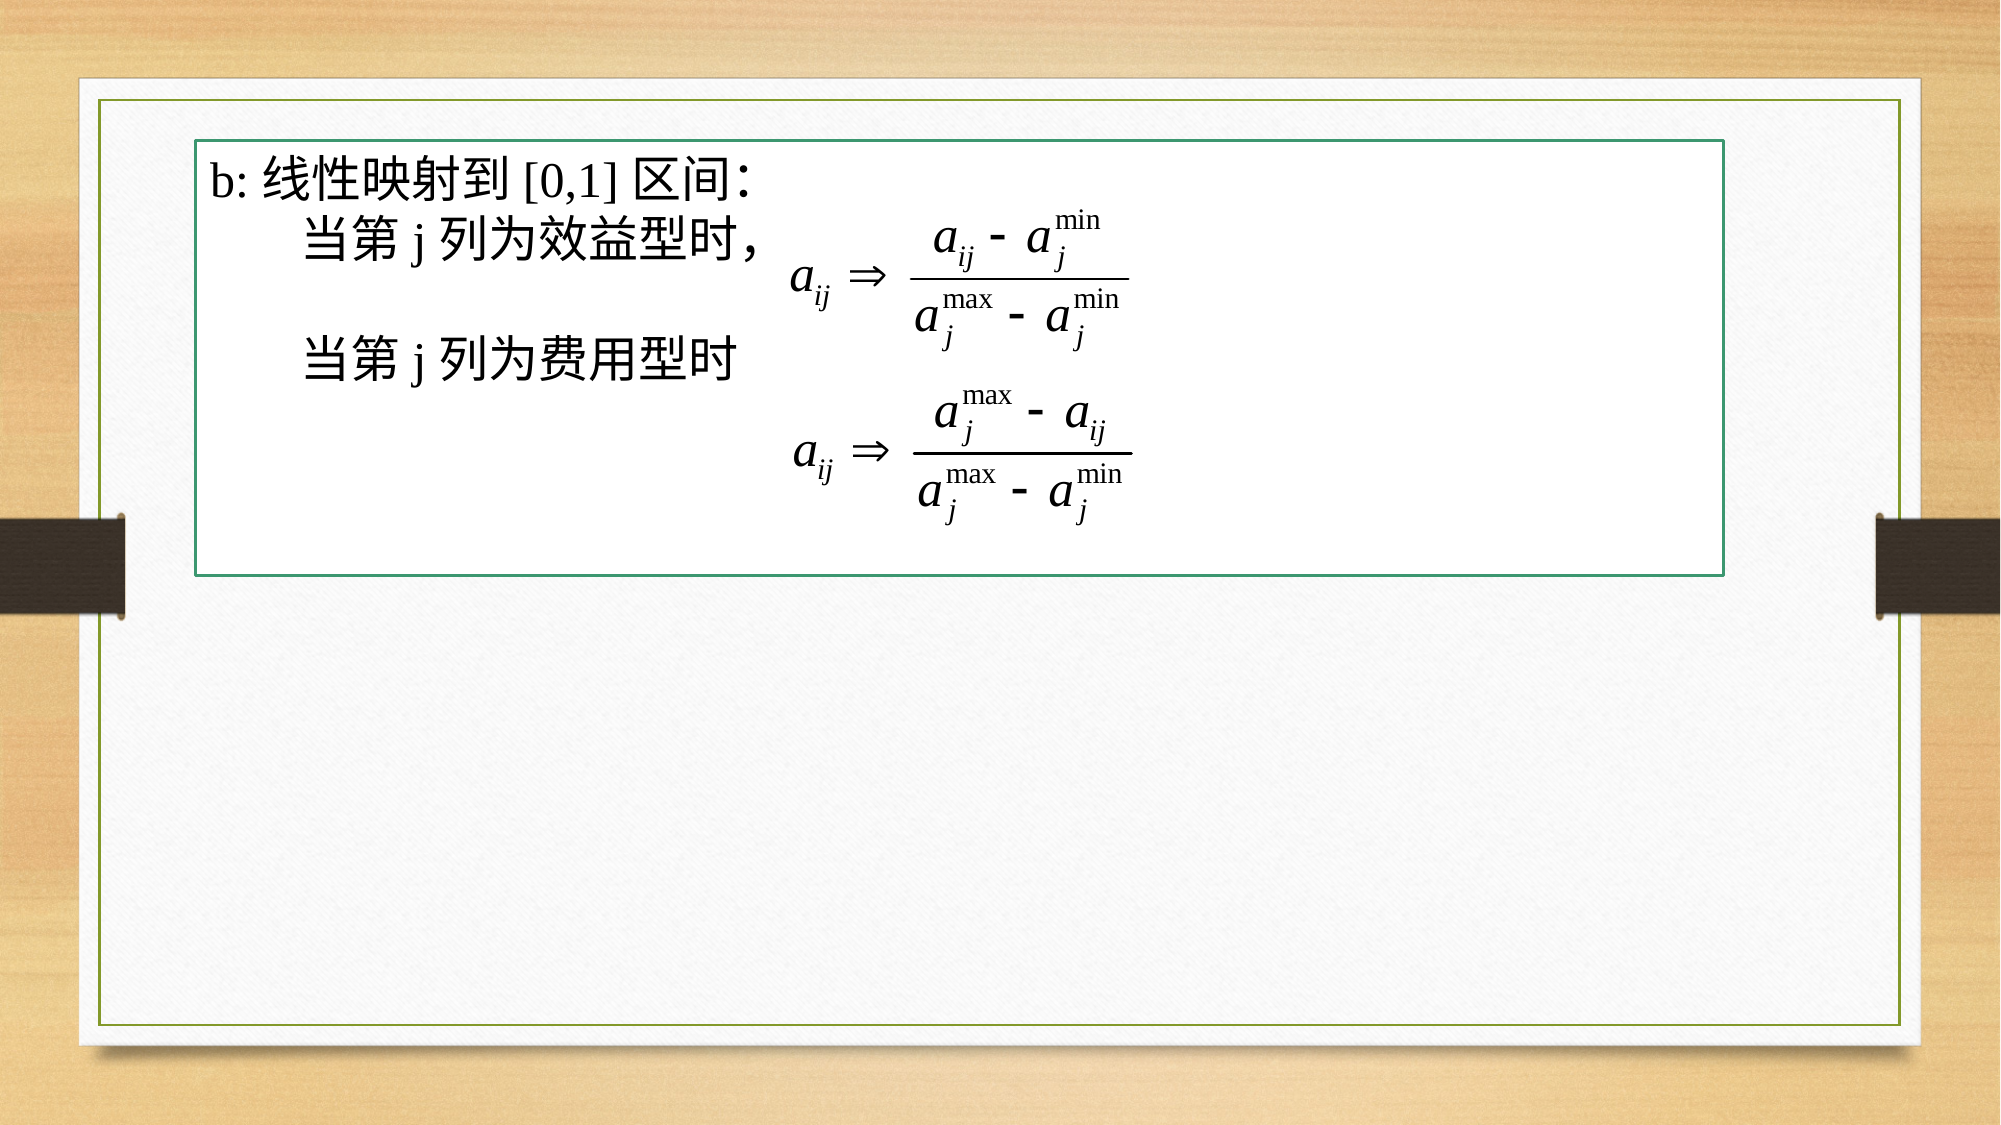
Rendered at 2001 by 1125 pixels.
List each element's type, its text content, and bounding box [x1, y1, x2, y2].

text_box b:线性映射到[0,1]区间： 当第j列为效益型时， 当第j列为费用型时 [194, 139, 1725, 577]
picture [0, 0, 2001, 1125]
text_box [781, 197, 1138, 361]
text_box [784, 371, 1141, 535]
